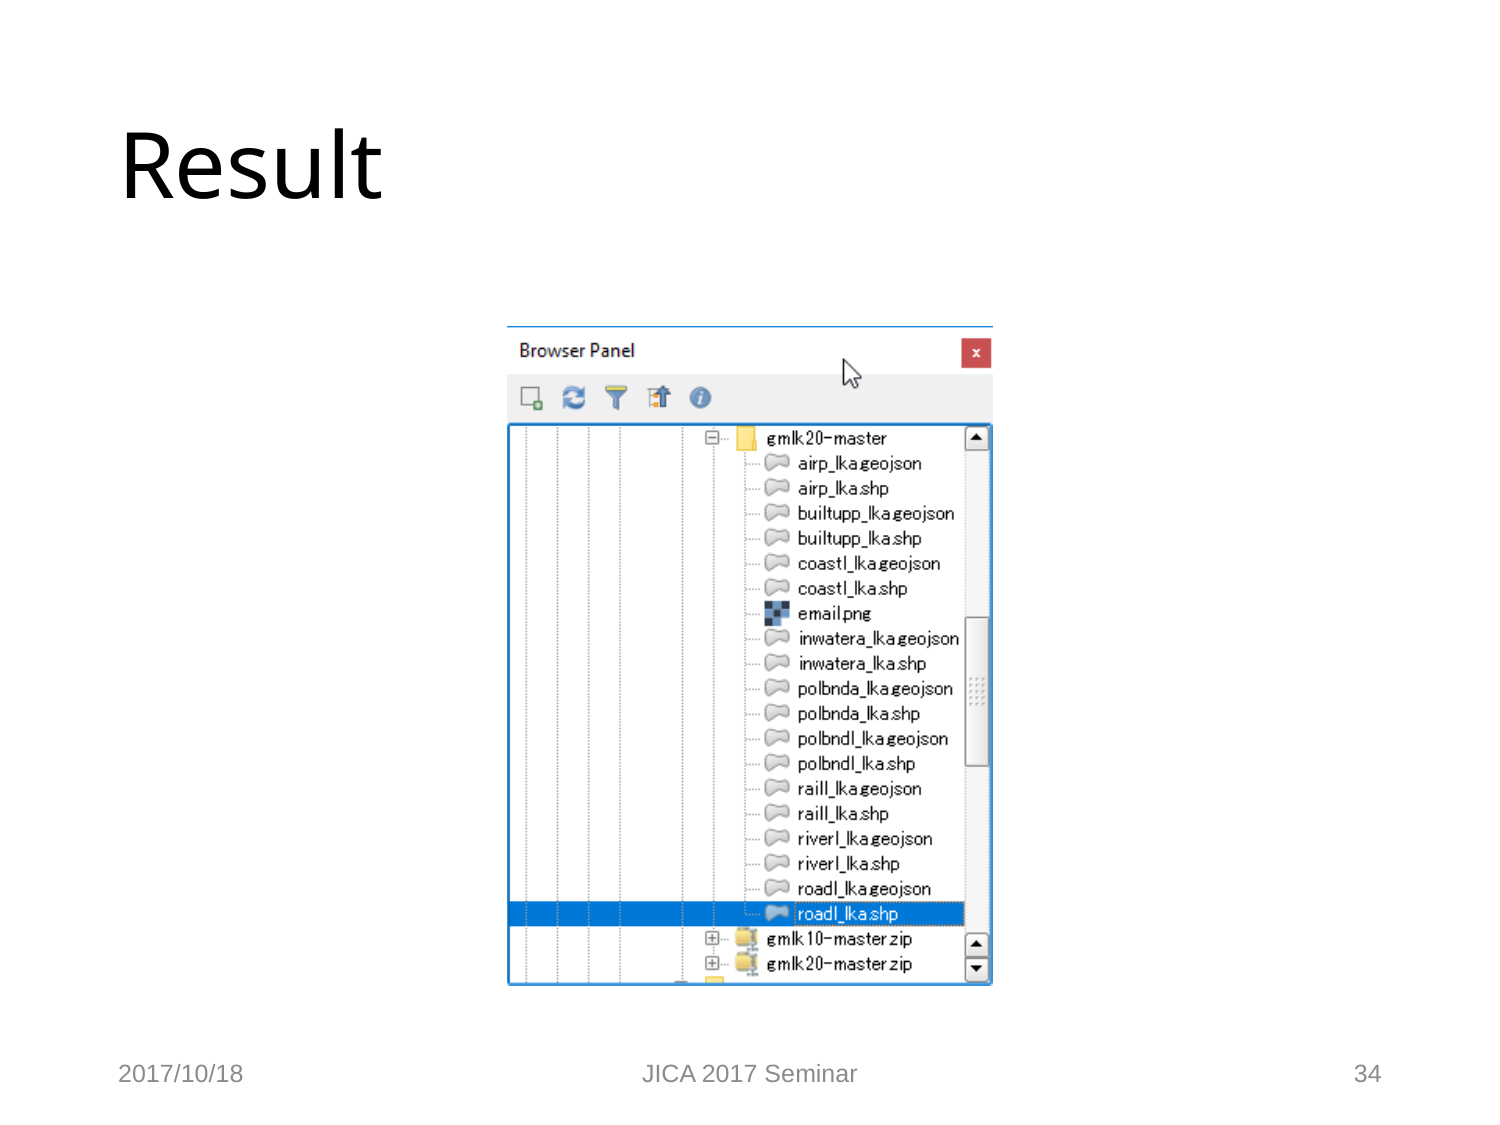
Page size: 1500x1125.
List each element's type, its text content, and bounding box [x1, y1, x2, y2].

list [507, 326, 993, 987]
slide_number 34 [1059, 1042, 1397, 1103]
title Result [103, 59, 1397, 278]
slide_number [103, 1042, 441, 1103]
footer JICA 2017 Seminar [496, 1042, 1004, 1103]
